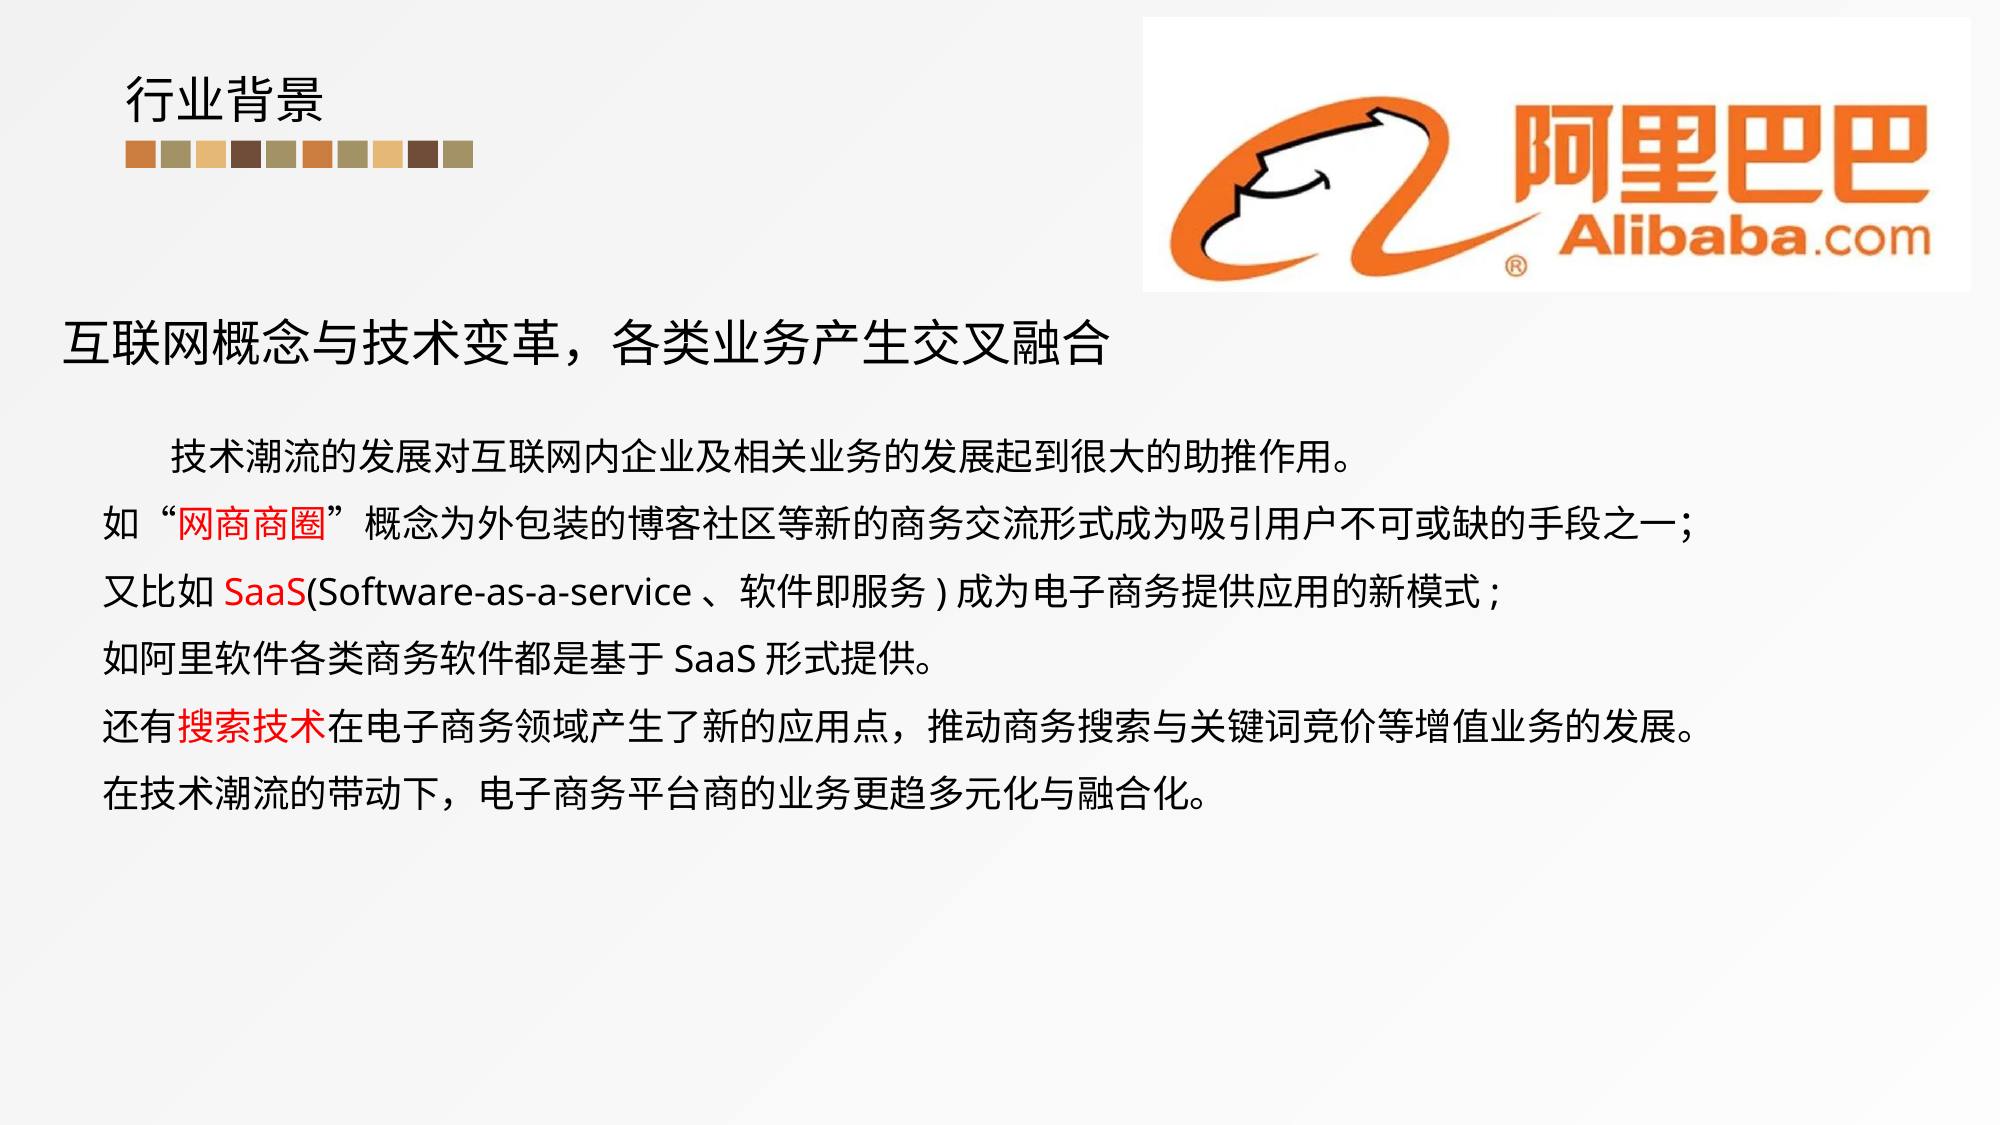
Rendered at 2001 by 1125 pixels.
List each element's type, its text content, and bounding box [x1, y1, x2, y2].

text_box 行业背景 [111, 61, 341, 137]
text_box 互联网概念与技术变革，各类业务产生交叉融合 [47, 304, 1434, 380]
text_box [125, 140, 474, 168]
text_box 技术潮流的发展对互联网内企业及相关业务的发展起到很大的助推作用。 如“网商商圈”概念为外包装的博客社区等新的商务交流形式成为吸引用户不可或缺的手段之一； 又比如SaaS(Software-as-a-service、软件即服务)成为电子商务提供应用的新模式; 如阿里软件各类商务软件都是基于SaaS形式提供。 还有搜索技术在电子商务领域产生了新的应用点，推动商务搜索与关键词竞价等增值业务的发展。 在技术潮流的带动下，电子商务平台商的业务更趋多元化与融合化。 [87, 402, 1971, 823]
picture [1143, 17, 1971, 292]
